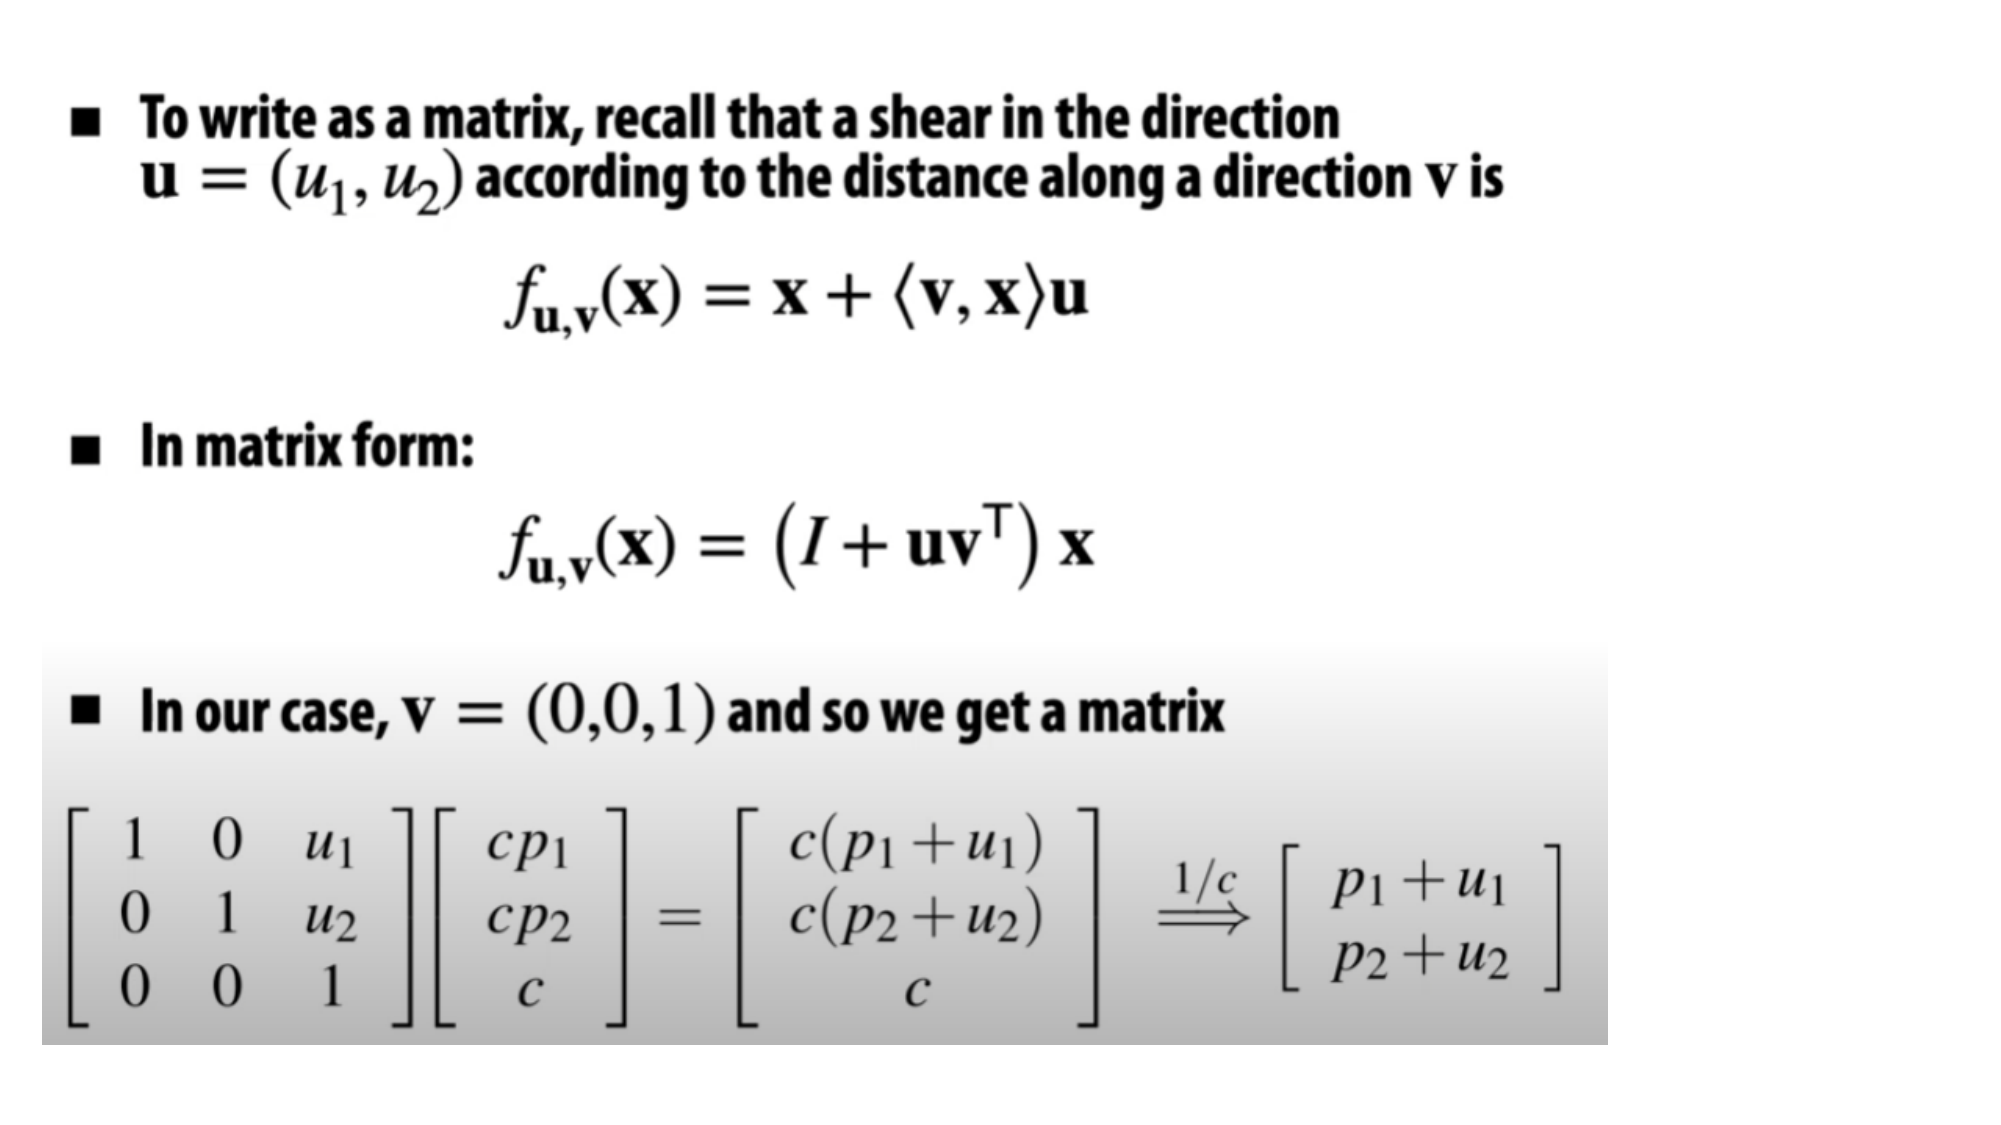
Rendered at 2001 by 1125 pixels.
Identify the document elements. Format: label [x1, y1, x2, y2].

picture [42, 50, 1608, 1045]
